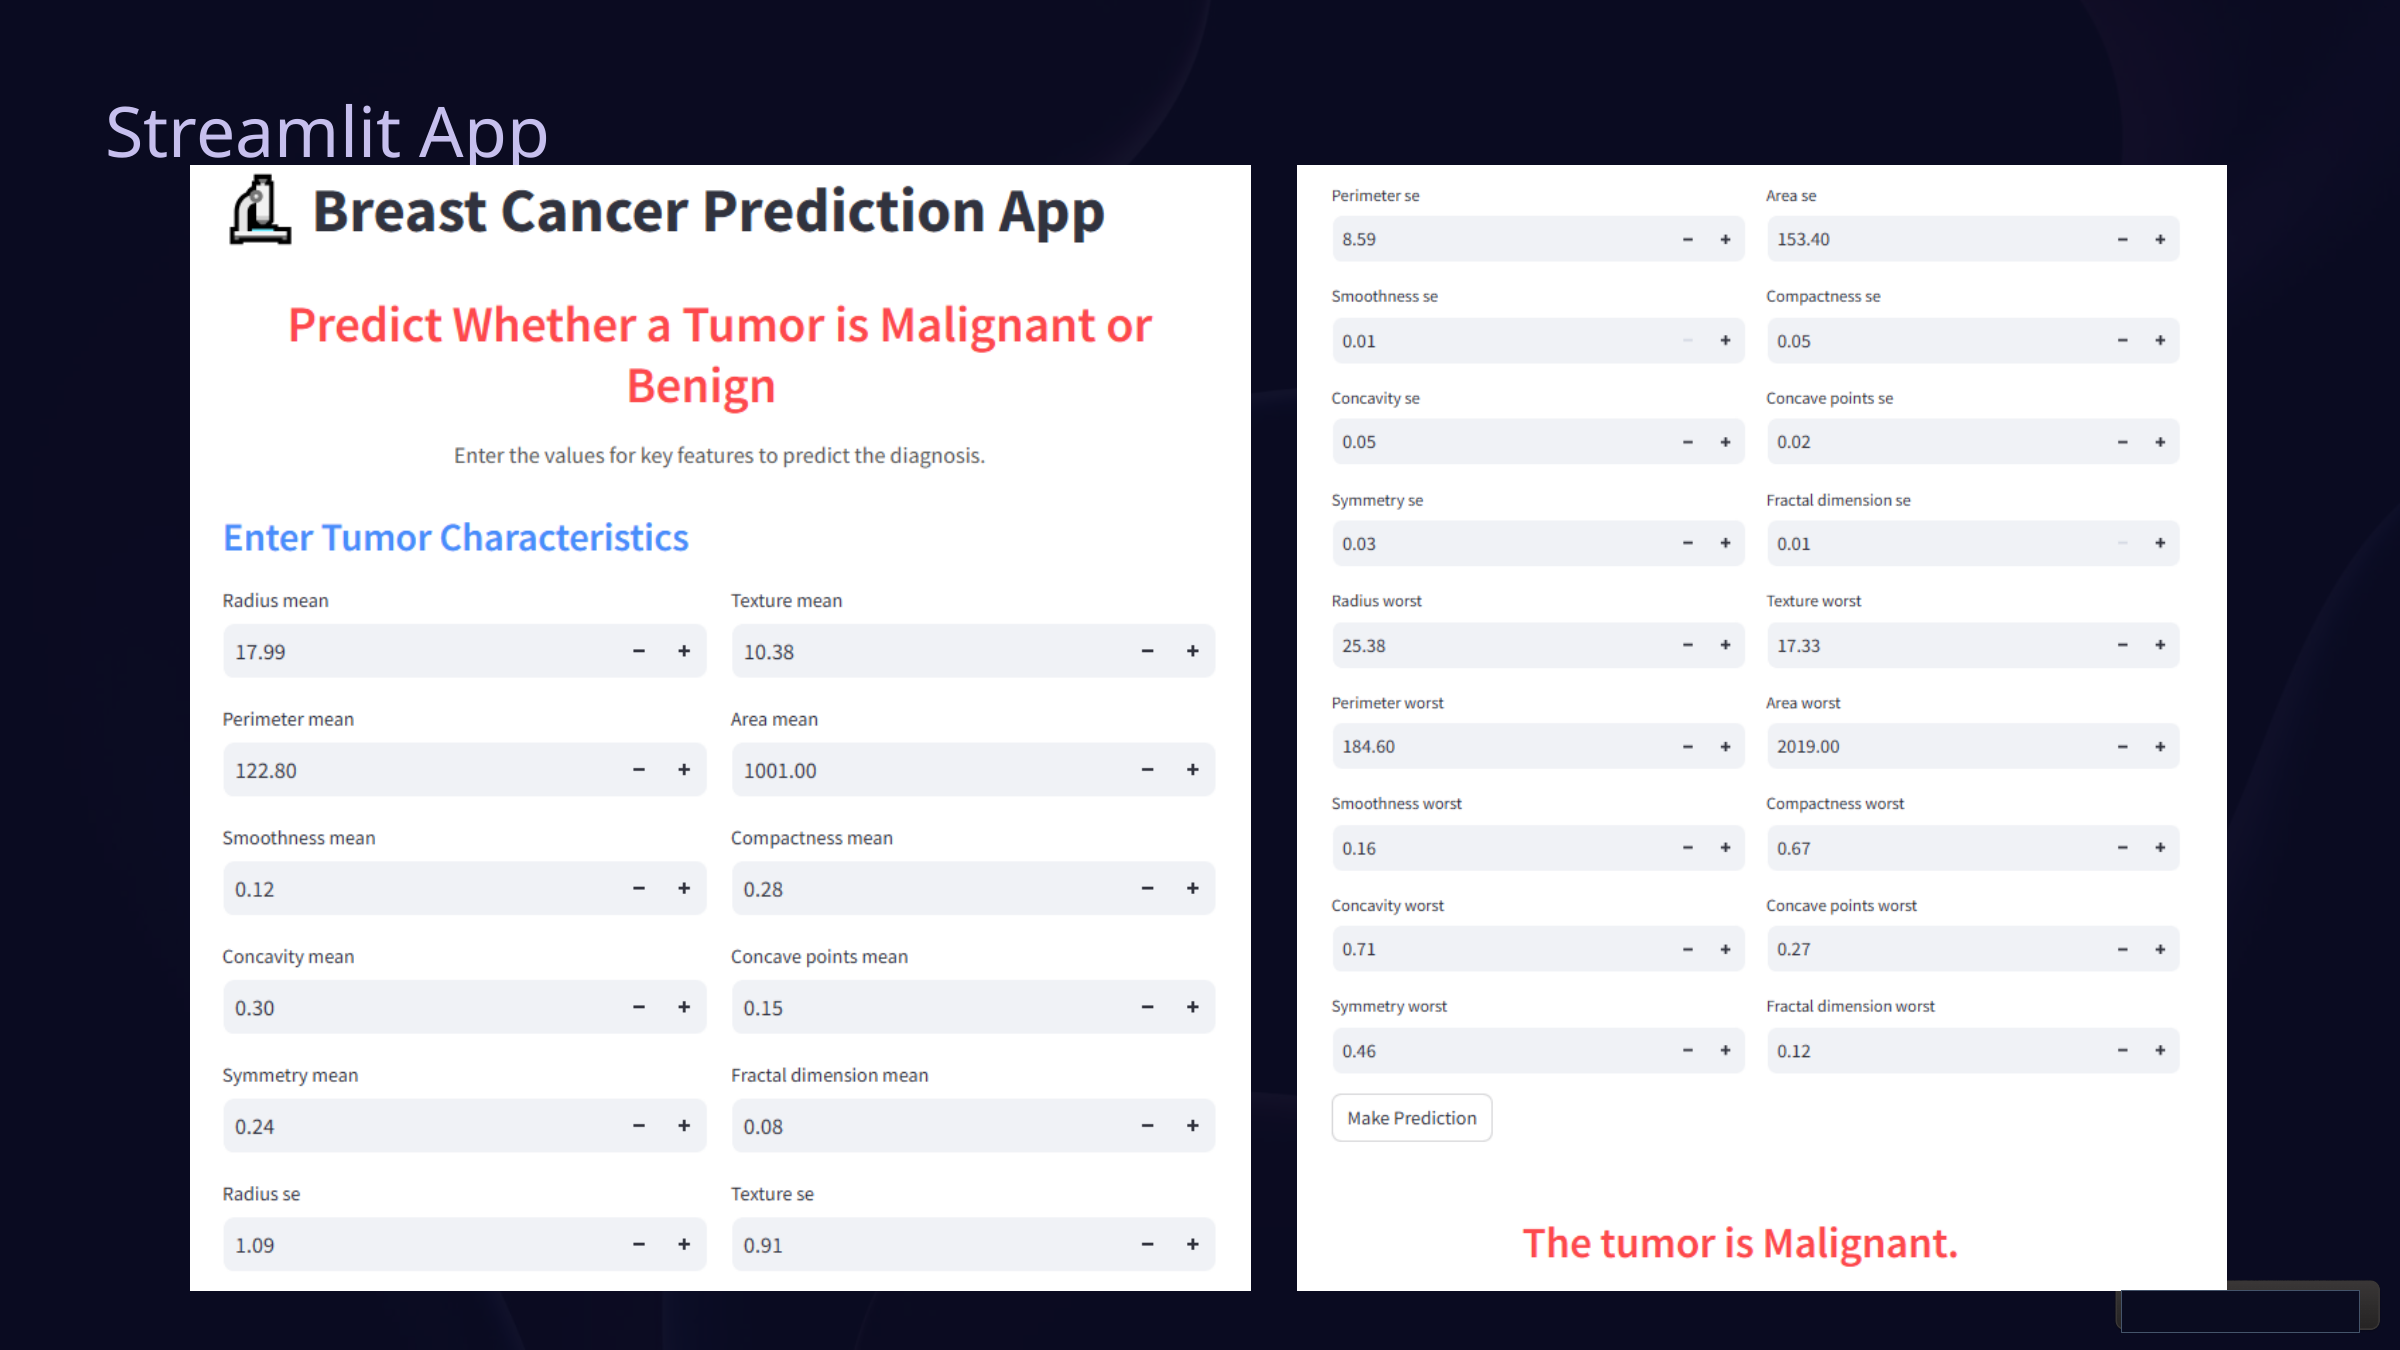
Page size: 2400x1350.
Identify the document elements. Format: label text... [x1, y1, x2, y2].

picture [190, 165, 1251, 1291]
text_box [2121, 1290, 2360, 1333]
picture [1297, 165, 2389, 1339]
text_box Streamlit App [90, 52, 1687, 187]
